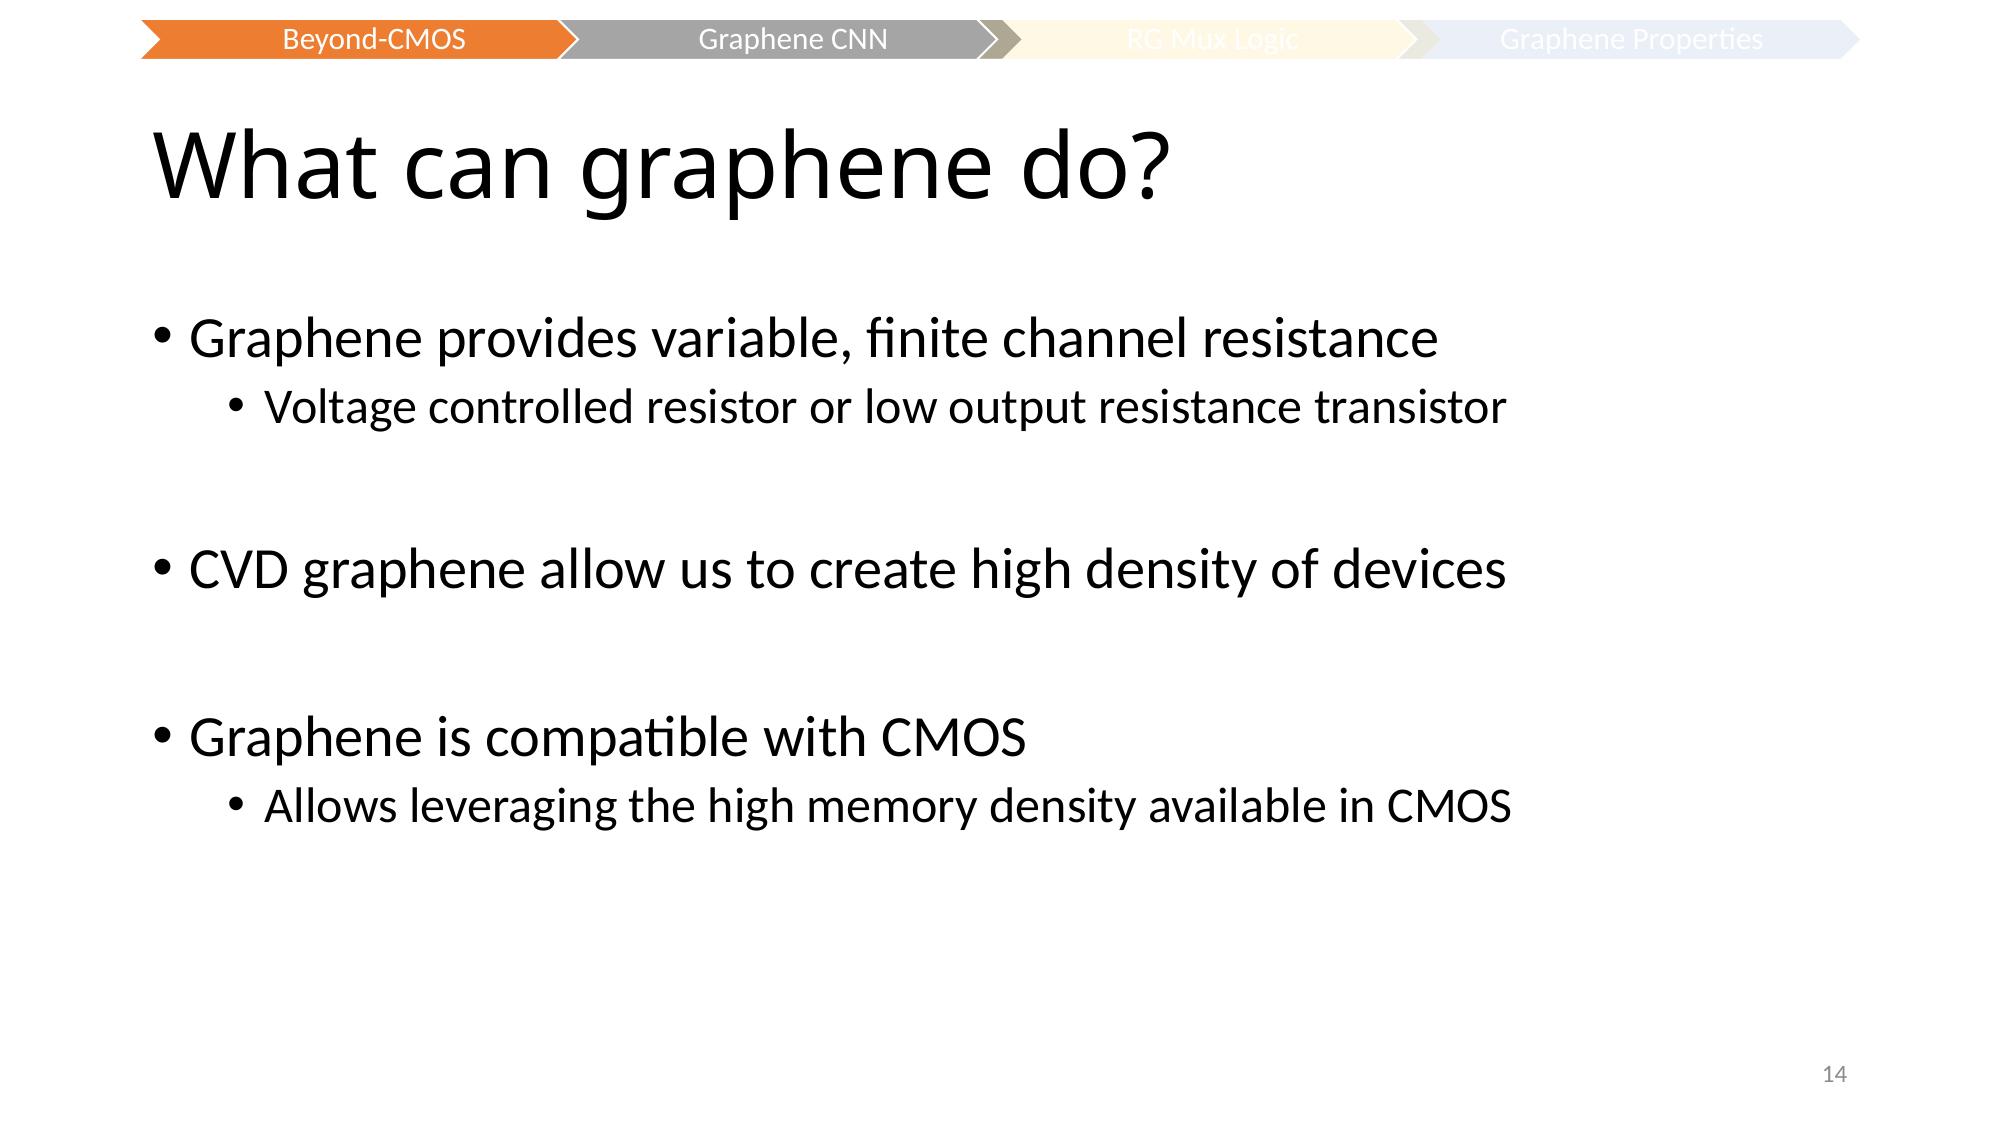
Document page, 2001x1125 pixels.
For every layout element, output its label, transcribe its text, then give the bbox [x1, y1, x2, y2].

slide_number 14 [1412, 1042, 1863, 1103]
list Graphene provides variable, finite channel resistance Voltage controlled resistor or low output resistance transistor CVD graphene allow us to create high density of devices Graphene is compatible with CMOS Allows leveraging the high memory density available in CMOS [137, 299, 1863, 1014]
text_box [137, 18, 1863, 60]
title What can graphene do? [137, 60, 1863, 278]
